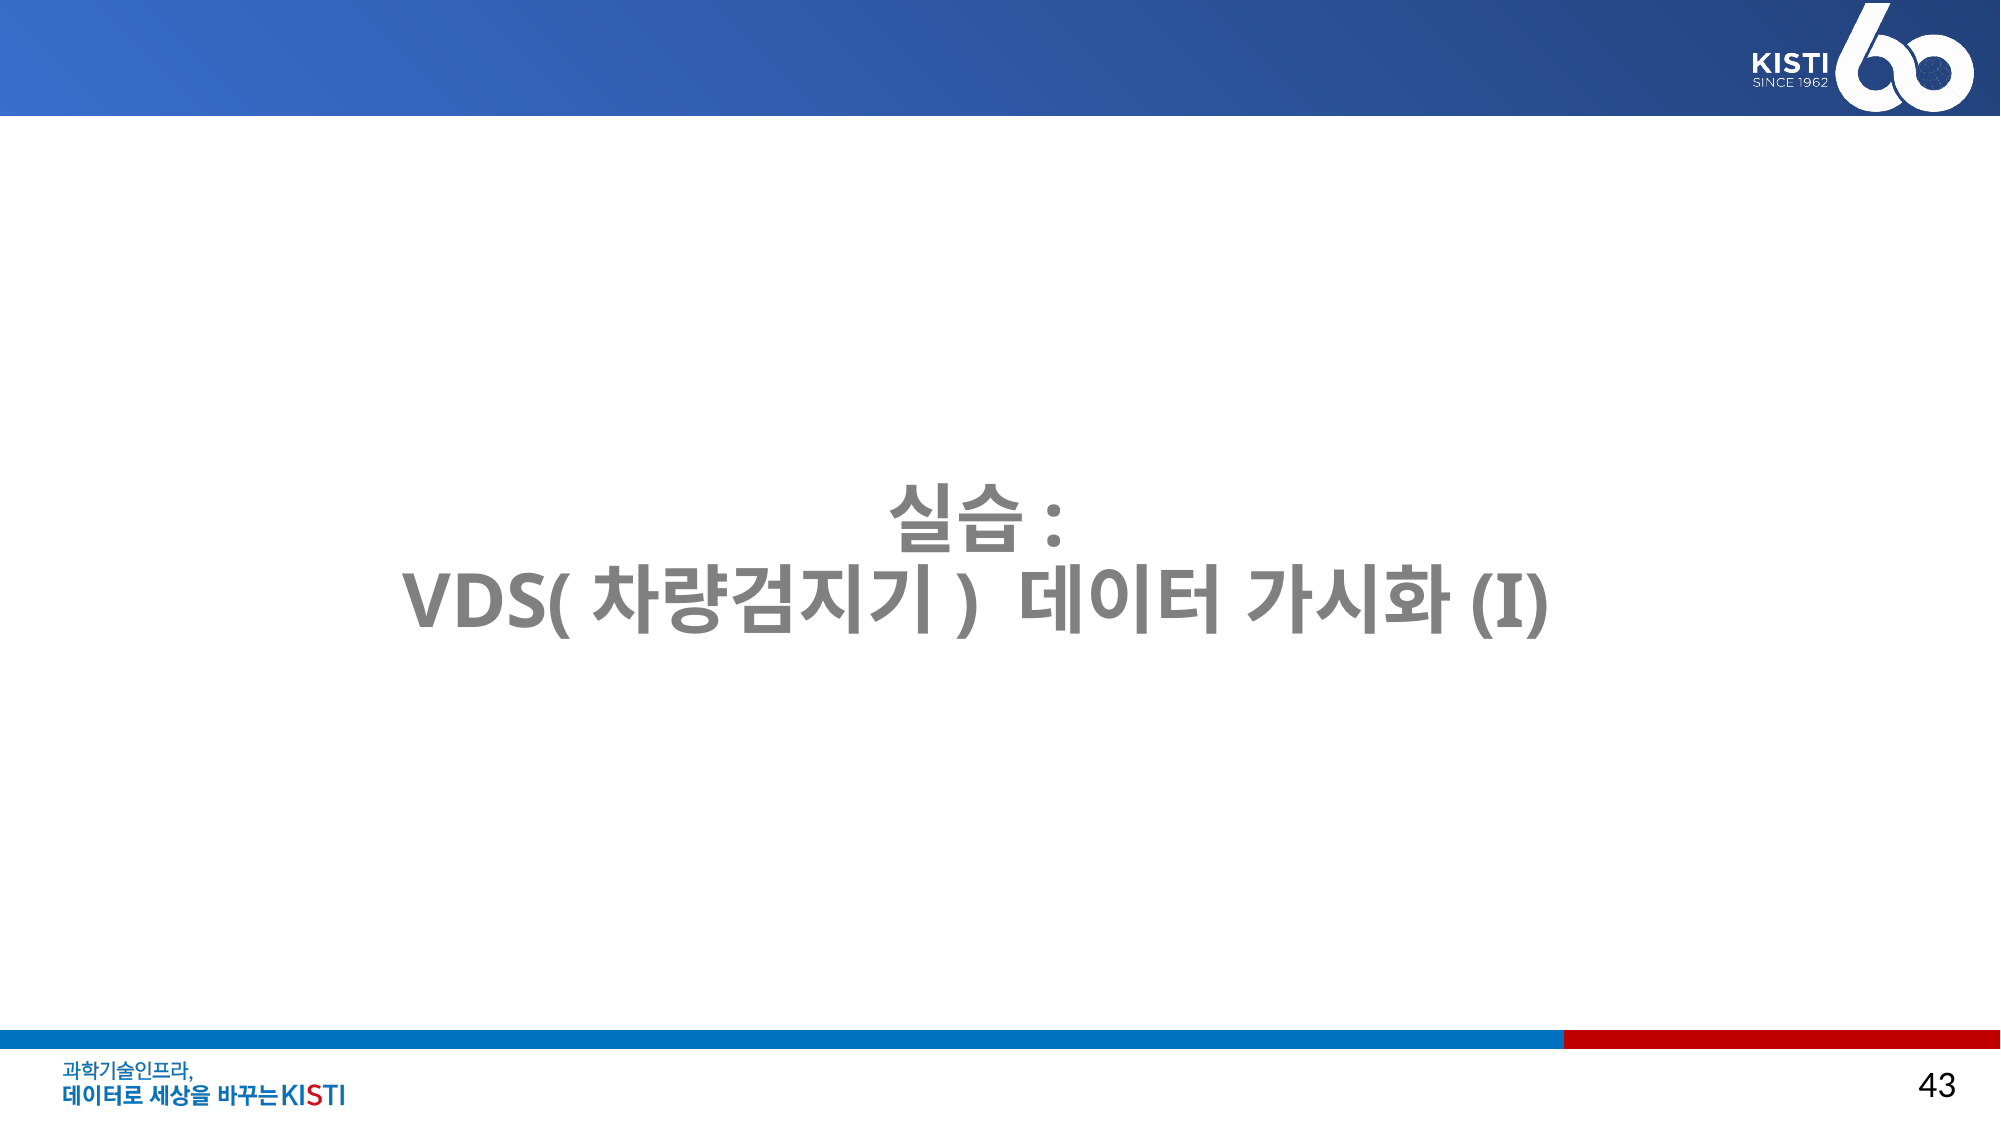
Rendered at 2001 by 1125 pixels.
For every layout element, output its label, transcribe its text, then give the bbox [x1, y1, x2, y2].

slide_number 43 [1594, 1053, 1971, 1113]
picture [63, 1061, 344, 1106]
picture [1753, 3, 1974, 112]
title 실습: VDS(차량검지기) 데이터 가시화(I) [226, 366, 1727, 759]
